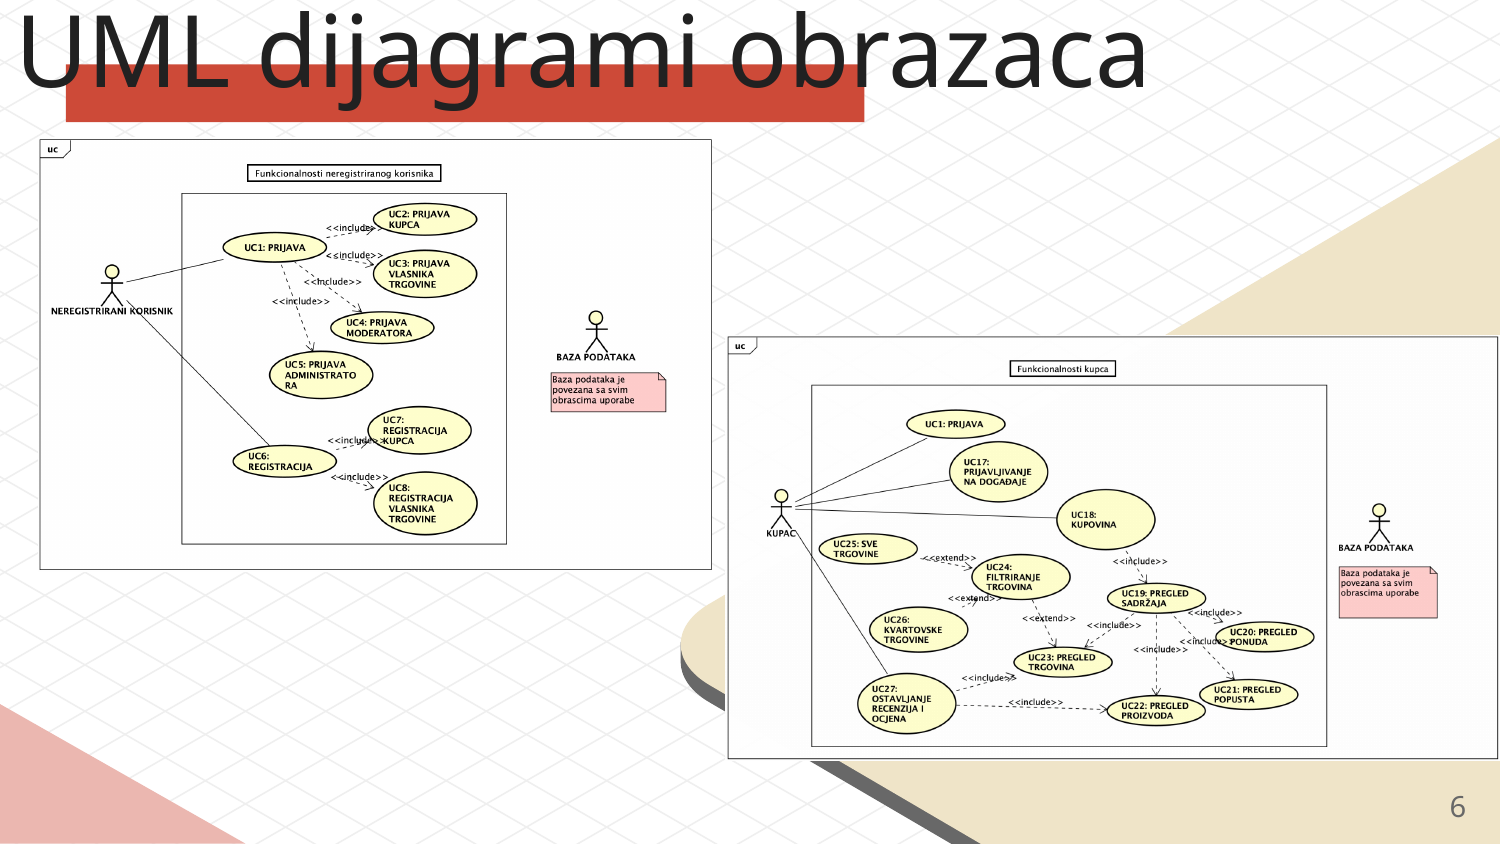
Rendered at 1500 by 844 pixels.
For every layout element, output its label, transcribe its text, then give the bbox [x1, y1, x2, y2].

title UML dijagrami obrazaca [0, 19, 1269, 123]
text_box 6 [1434, 773, 1482, 817]
picture [724, 335, 1500, 761]
picture [37, 137, 713, 572]
